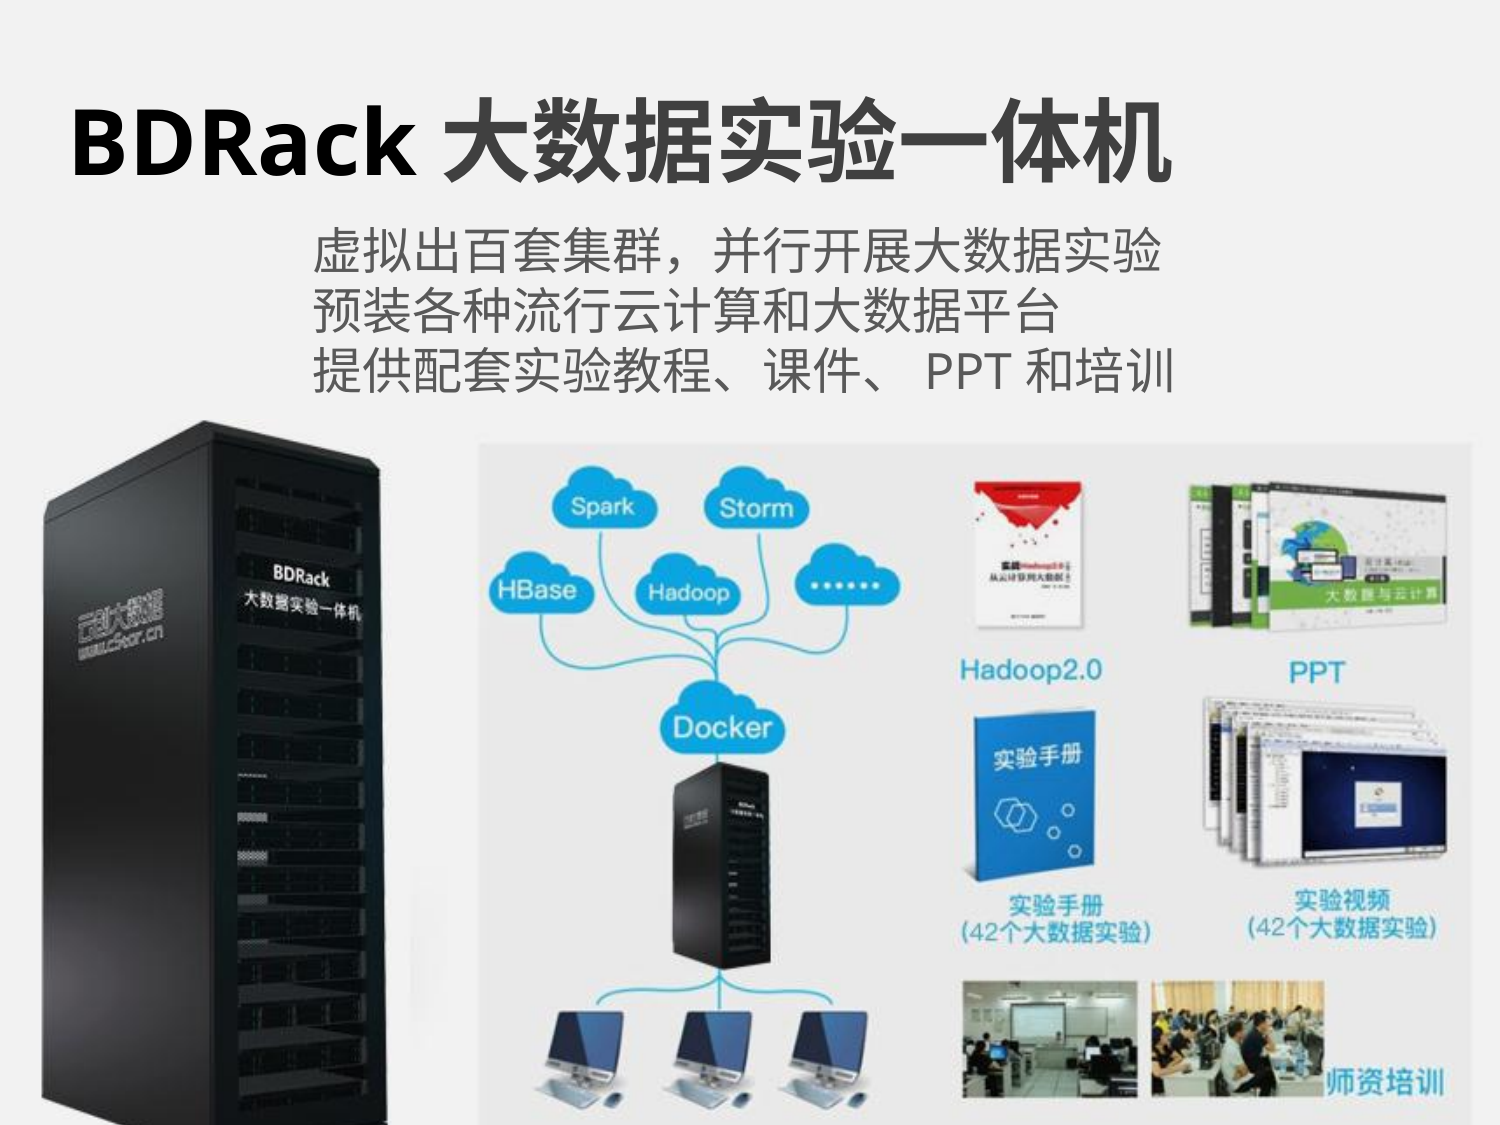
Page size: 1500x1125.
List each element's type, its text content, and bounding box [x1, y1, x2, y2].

picture [0, 419, 1500, 1125]
text_box 虚拟出百套集群，并行开展大数据实验 预装各种流行云计算和大数据平台 提供配套实验教程、课件、PPT和培训 [297, 211, 1500, 407]
text_box BDRack大数据实验一体机 [53, 76, 1398, 202]
